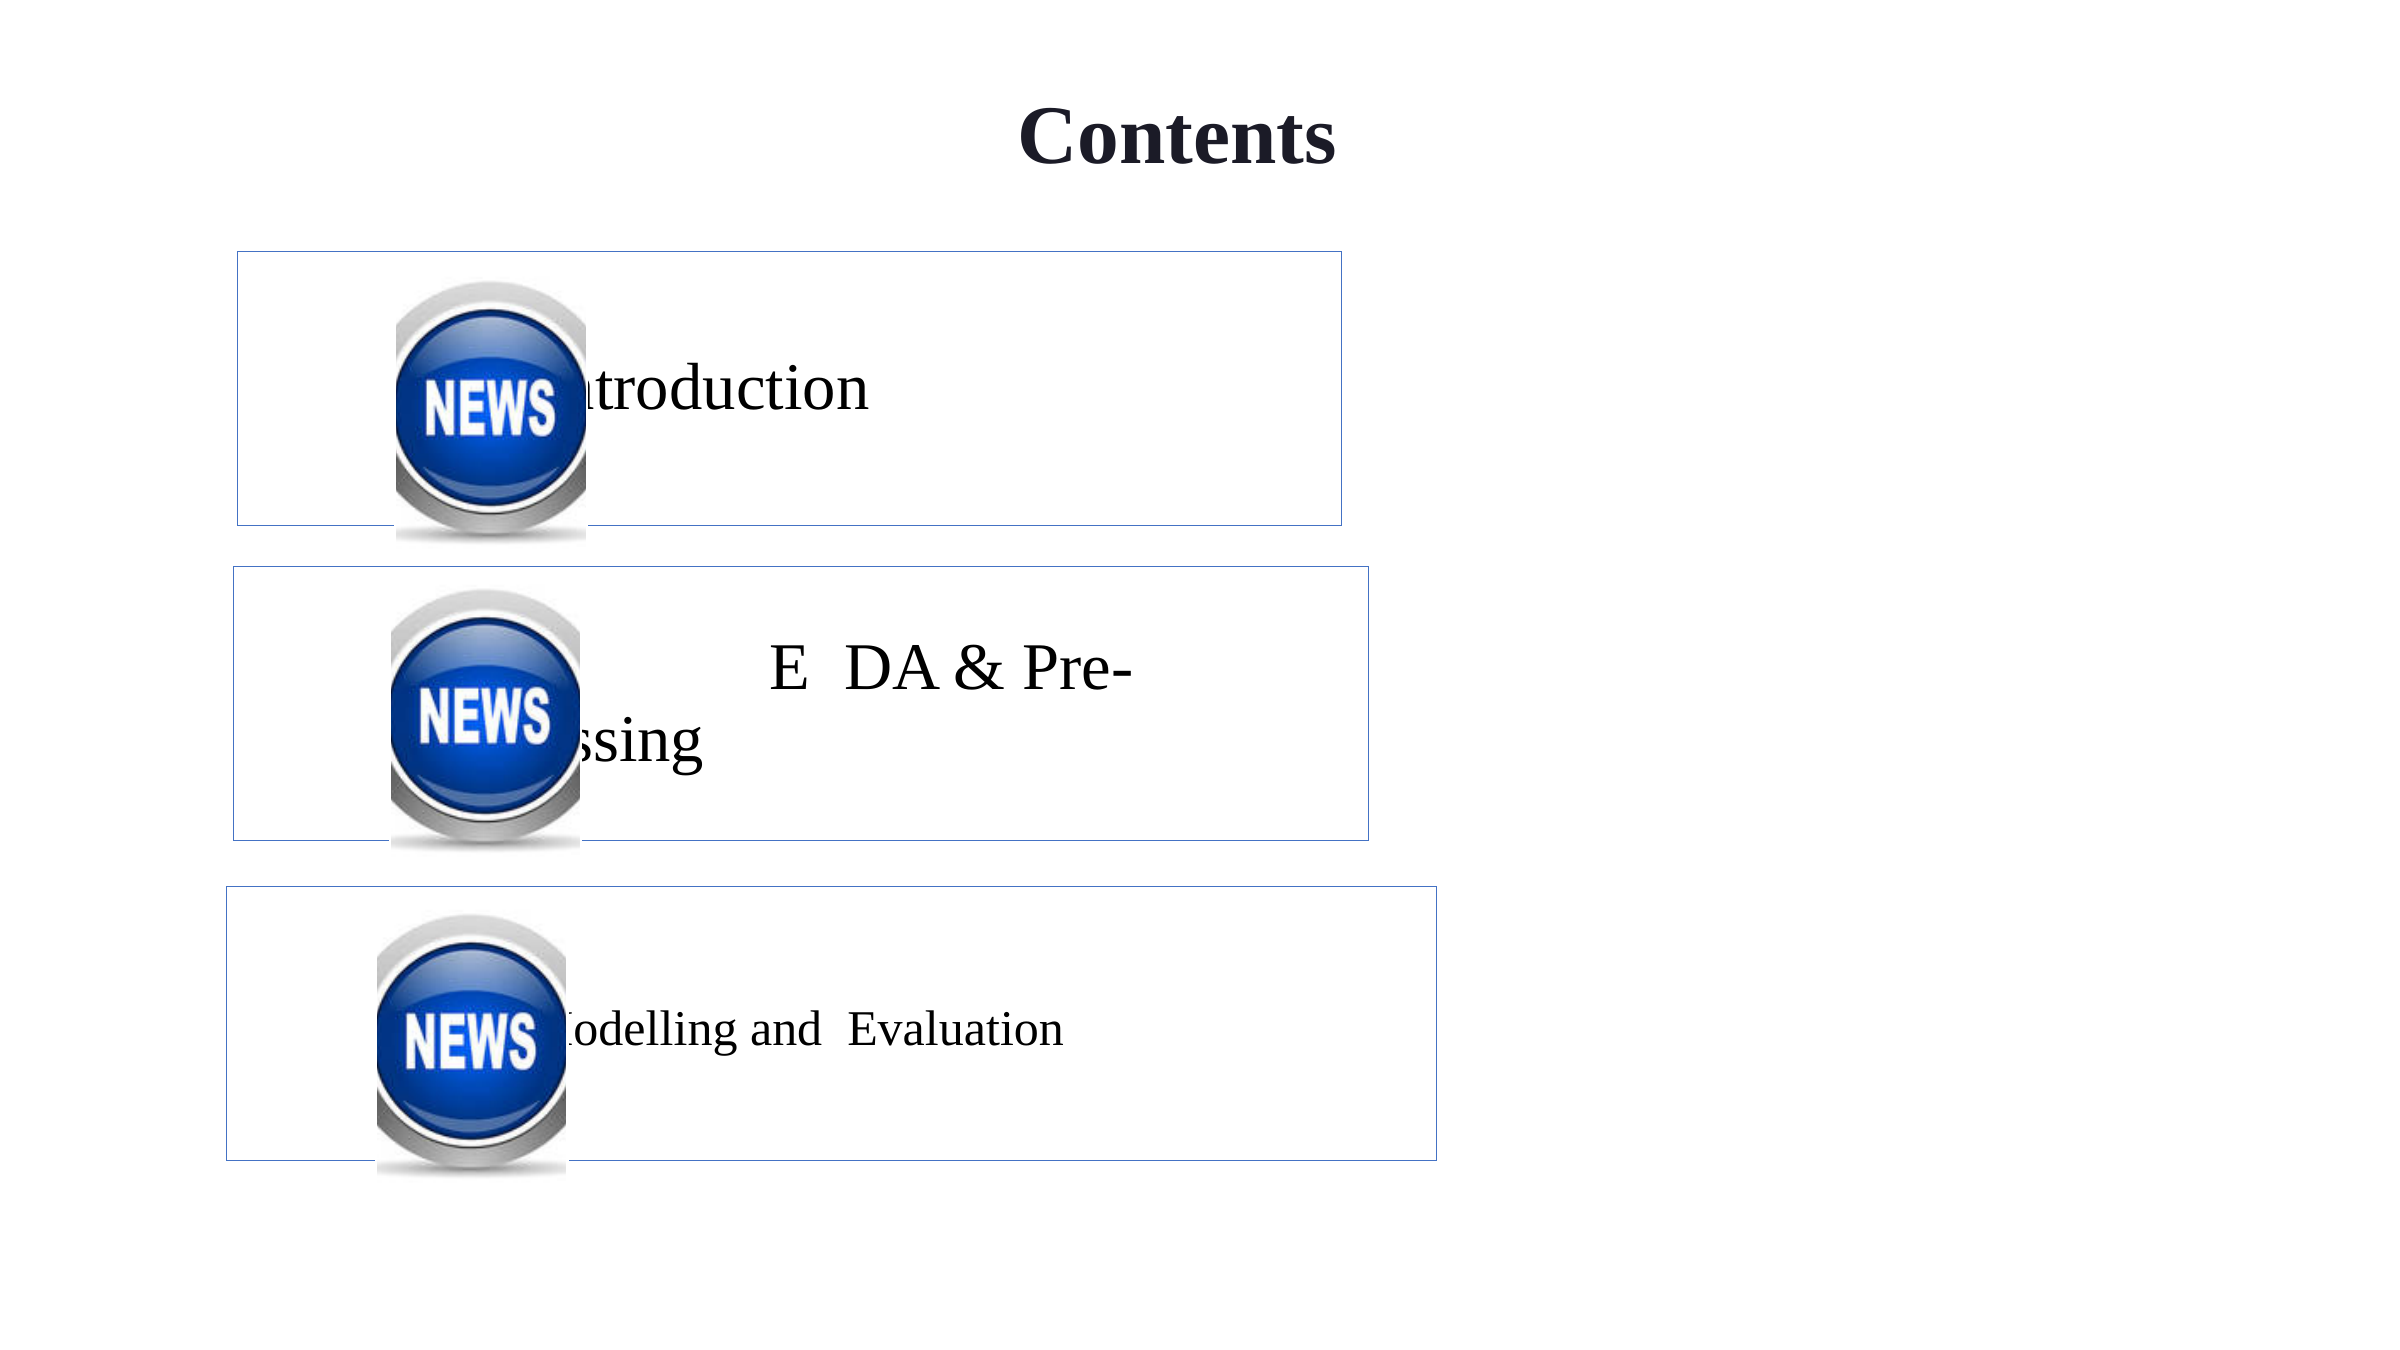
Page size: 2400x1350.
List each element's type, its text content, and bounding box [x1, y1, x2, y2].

text_box Contents [1002, 58, 1635, 167]
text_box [155, 167, 1717, 1235]
